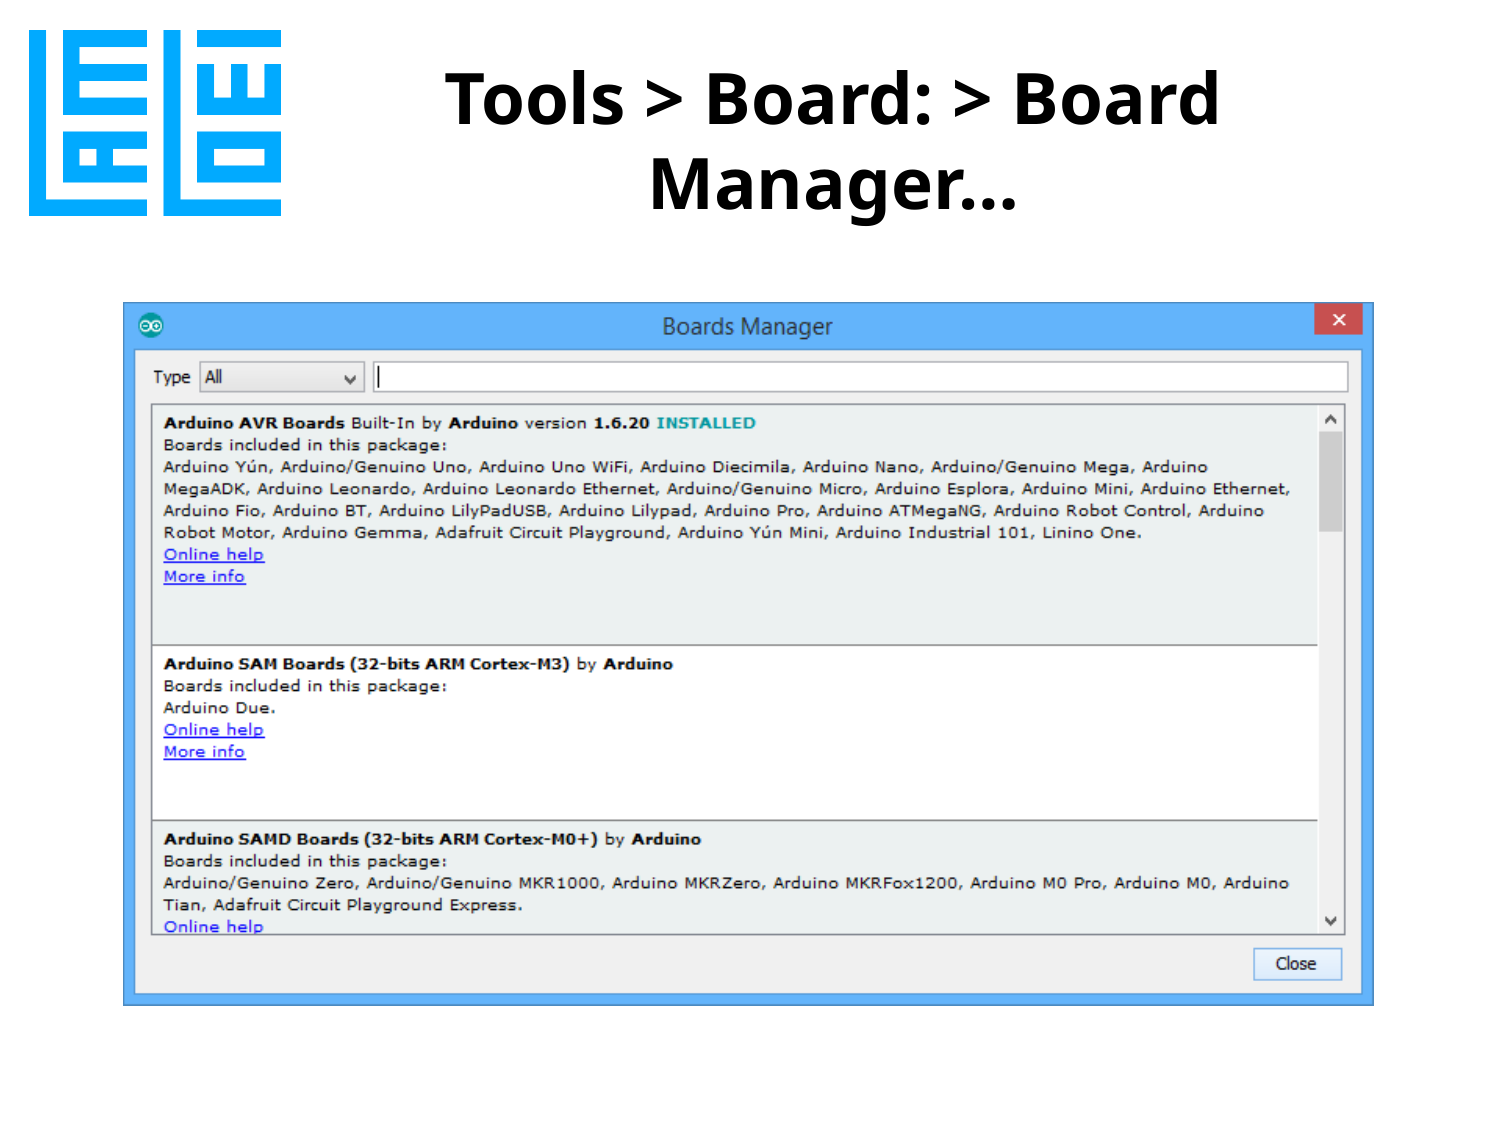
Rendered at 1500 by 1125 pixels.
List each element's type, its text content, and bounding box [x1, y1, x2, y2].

picture [215, 149, 264, 165]
picture [181, 30, 282, 199]
picture [123, 302, 1374, 1006]
picture [47, 30, 163, 216]
title Tools > Board: > Board Manager… [242, 45, 1425, 233]
